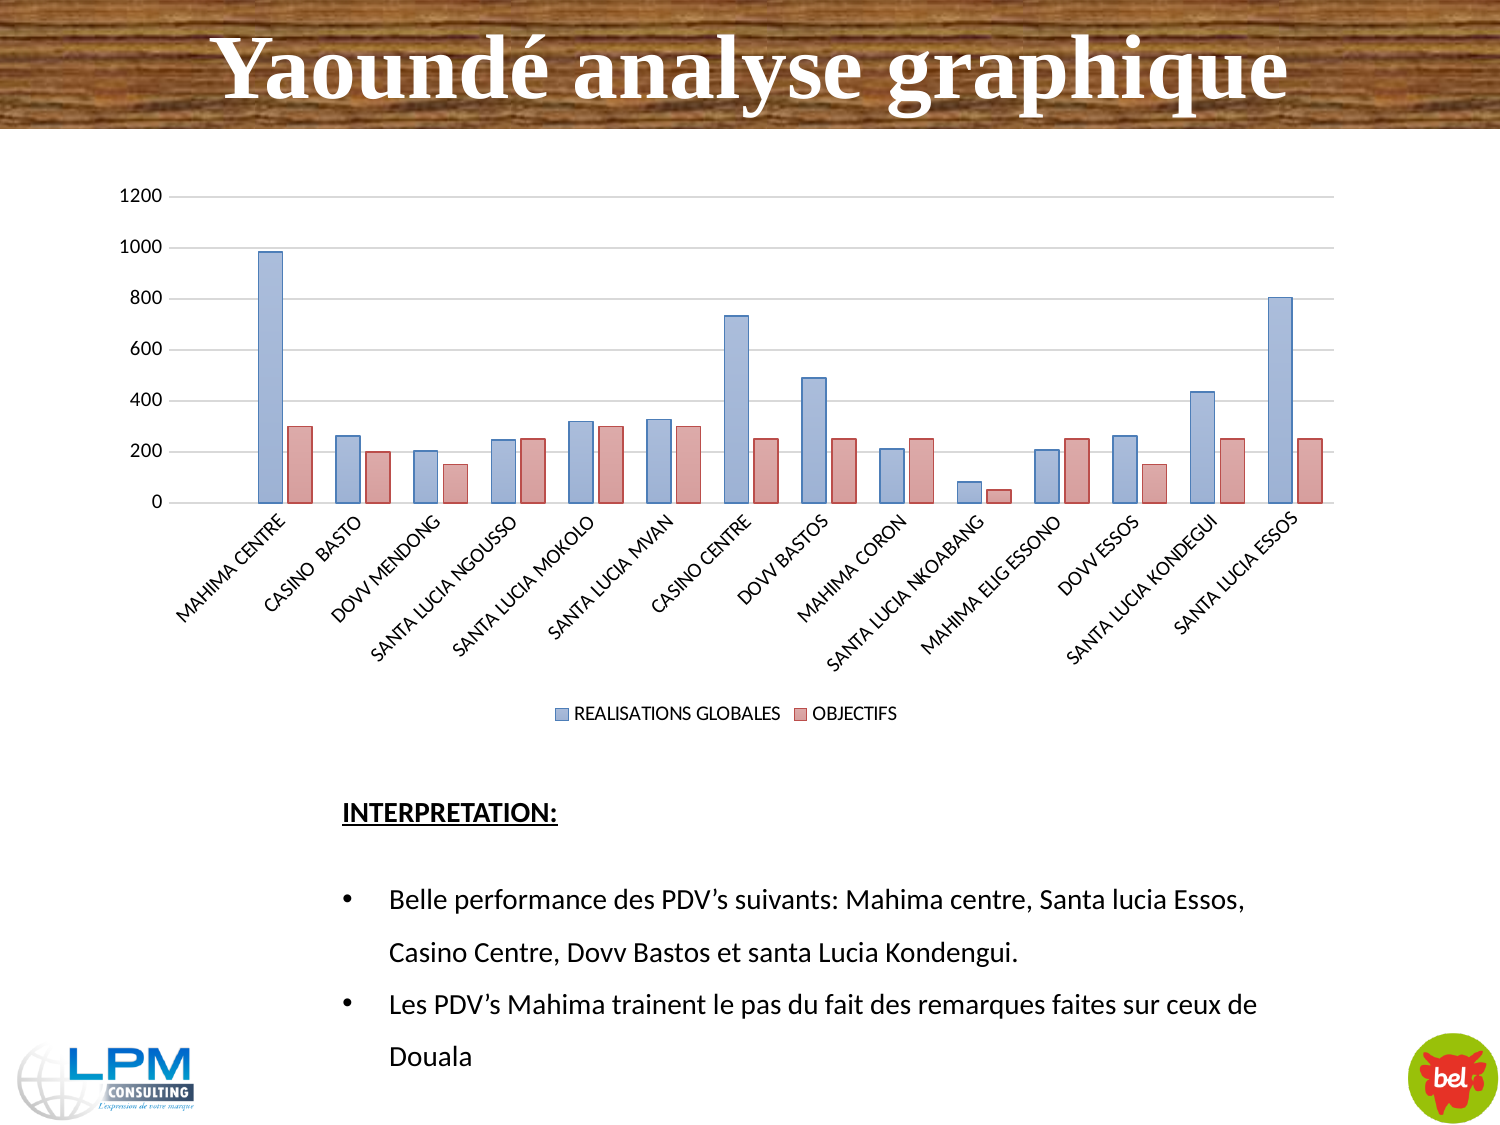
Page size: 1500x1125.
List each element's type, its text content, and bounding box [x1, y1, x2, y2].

picture [1406, 1031, 1500, 1125]
text_box [0, 125, 1500, 131]
text_box INTERPRETATION: Belle performance des PDV’s suivants: Mahima centre, Santa lucia Essos, Casino Centre, Dovv Bastos et santa Lucia Kondengui. Les PDV’s Mahima trainent le pas du fait des remarques faites sur ceux de Douala [327, 785, 1288, 1081]
text_box Yaoundé analyse graphique [0, 0, 1500, 125]
picture [0, 1030, 215, 1125]
chart [93, 175, 1360, 732]
